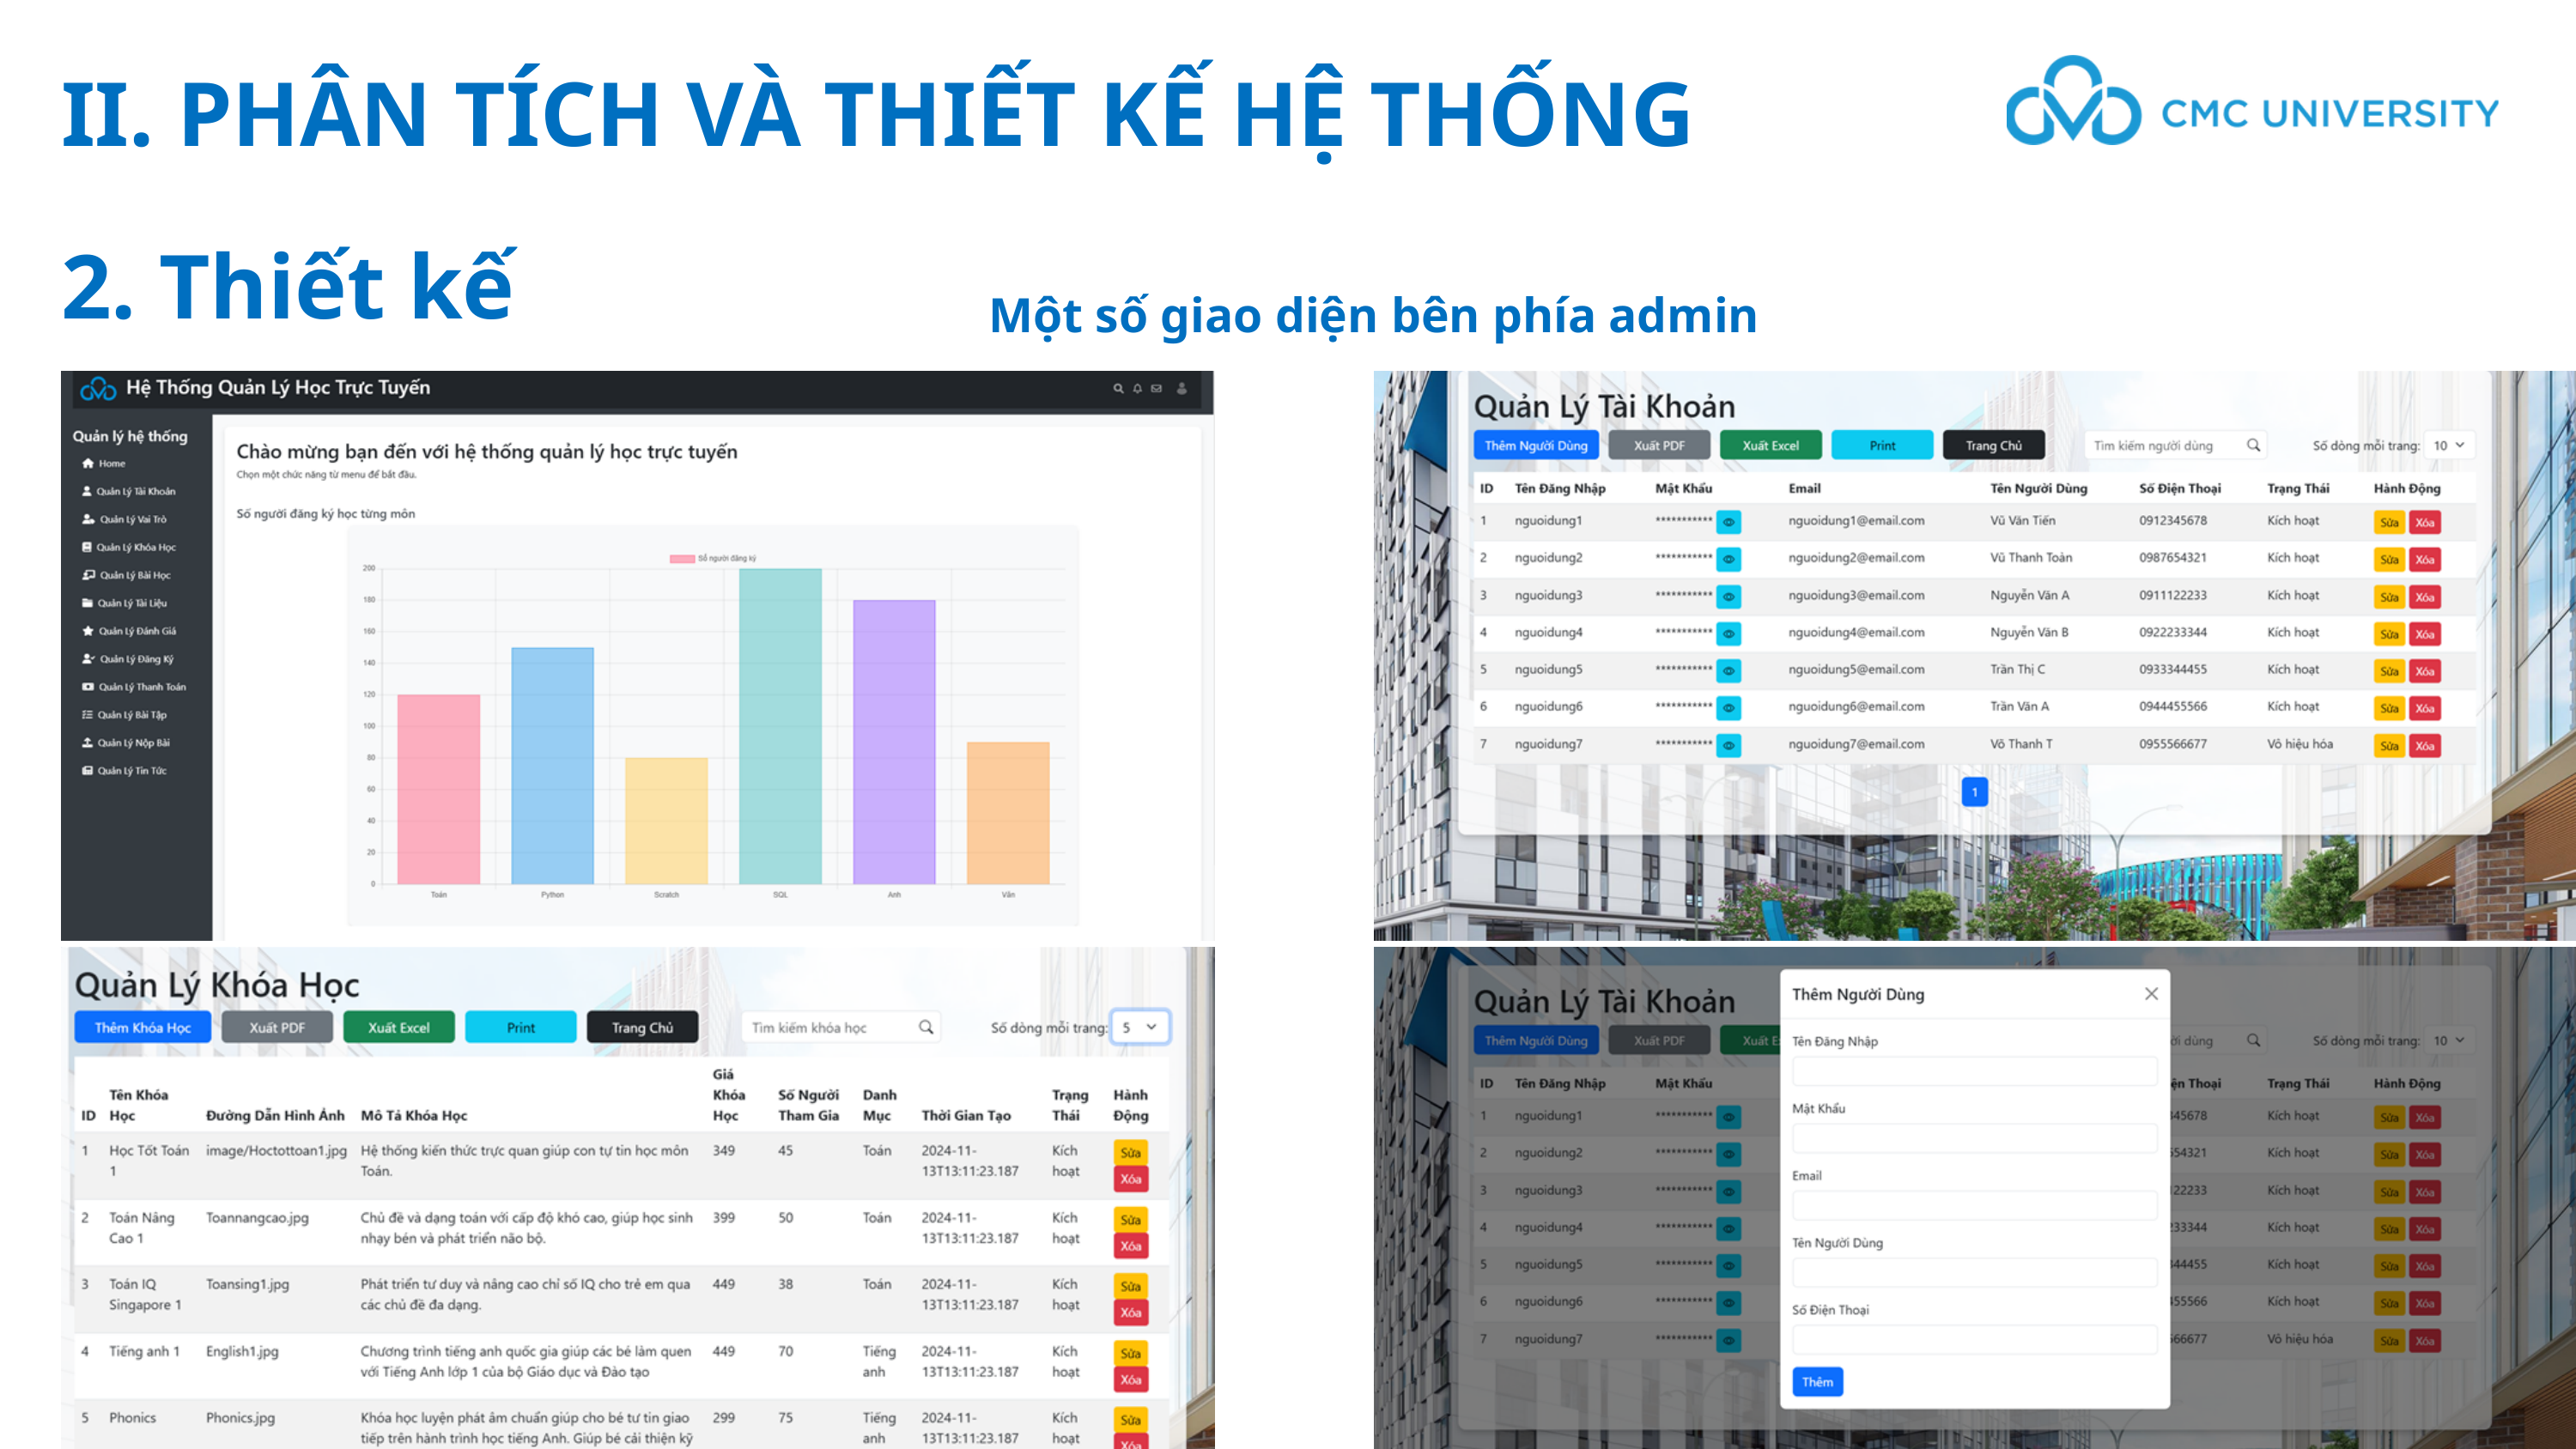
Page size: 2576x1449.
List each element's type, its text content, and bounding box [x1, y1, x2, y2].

text_box 2. Thiết kế [60, 230, 1947, 337]
text_box [2007, 55, 2499, 145]
text_box [1374, 371, 2576, 941]
text_box II. PHÂN TÍCH VÀ THIẾT KẾ HỆ THỐNG [60, 58, 1947, 165]
text_box [60, 371, 1215, 941]
text_box [60, 947, 1215, 1449]
text_box Một số giao diện bên phía admin [416, 276, 2332, 343]
text_box [1374, 947, 2576, 1449]
